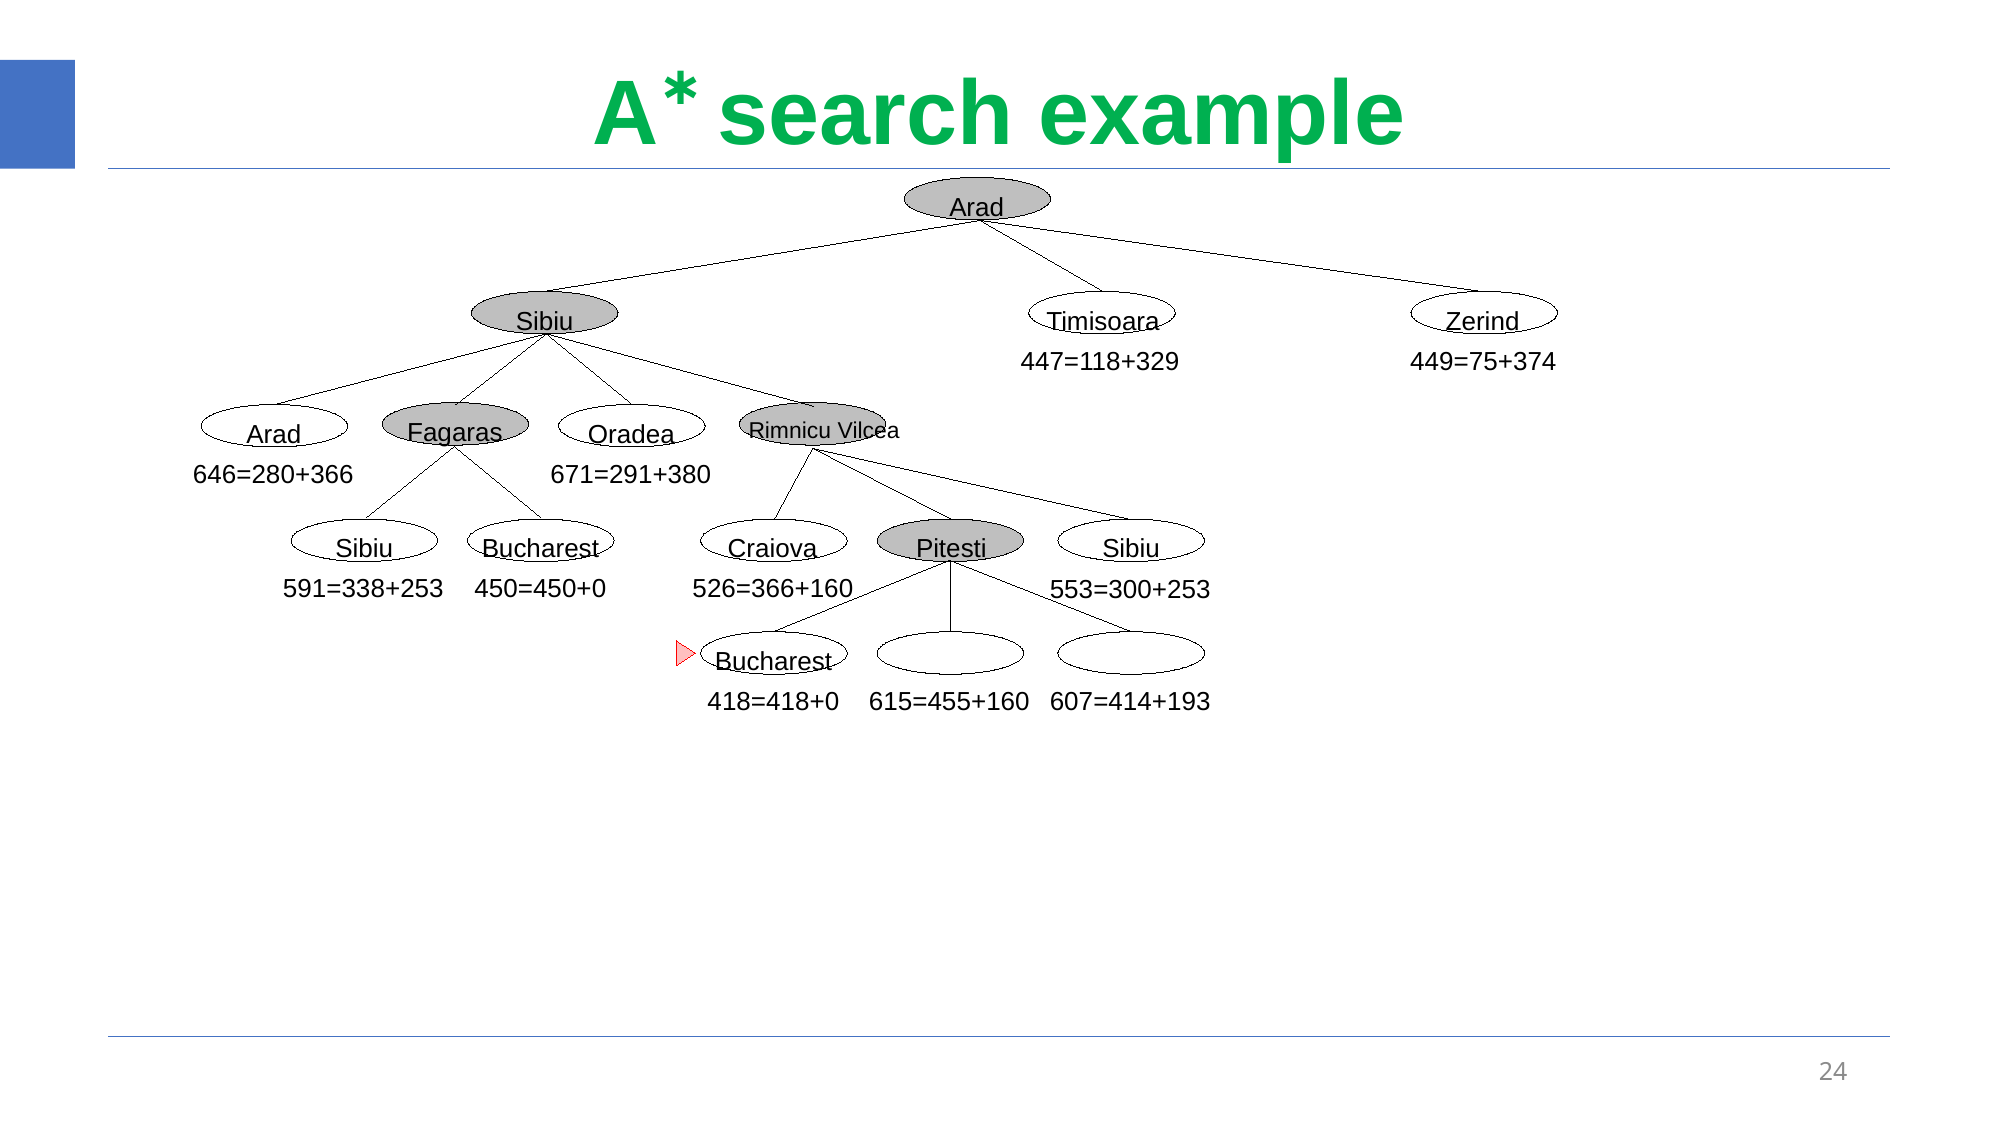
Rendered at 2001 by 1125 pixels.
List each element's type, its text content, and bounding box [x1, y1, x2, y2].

slide_number 24 [1412, 1042, 1863, 1103]
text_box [192, 177, 1603, 714]
title A∗ search example [136, 50, 1862, 179]
